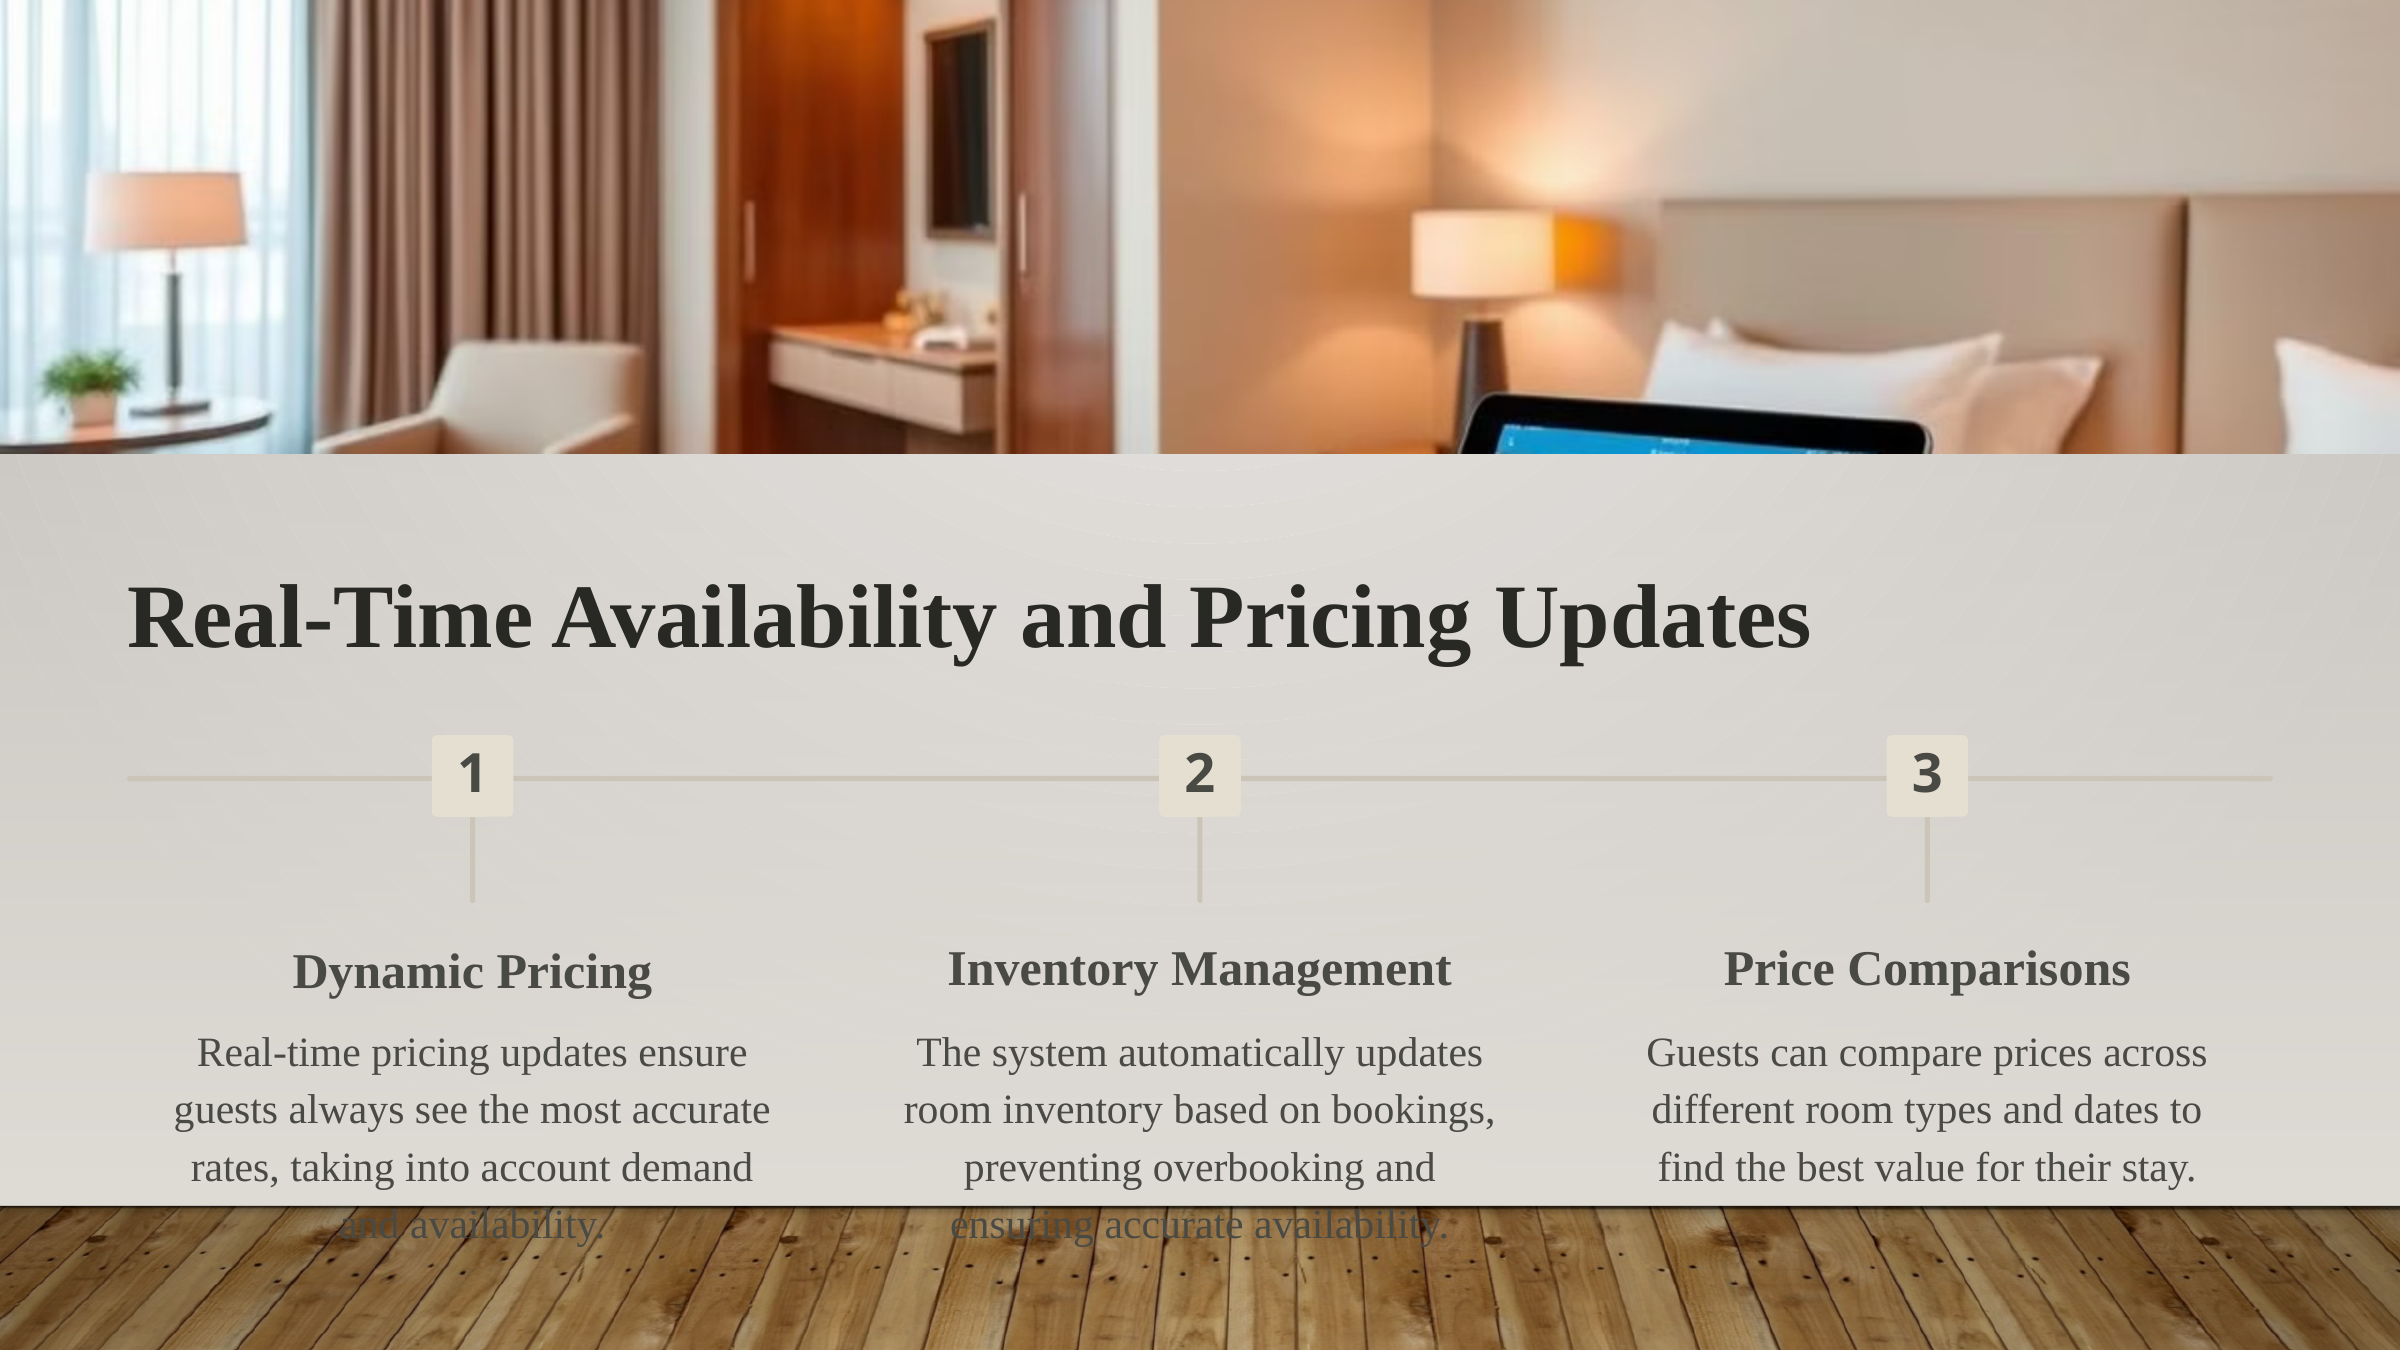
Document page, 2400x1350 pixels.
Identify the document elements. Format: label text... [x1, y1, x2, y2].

text_box [1241, 775, 1886, 782]
text_box 1 [456, 748, 489, 804]
text_box [470, 817, 476, 903]
text_box Price Comparisons [1700, 939, 2155, 996]
text_box [1197, 817, 1203, 903]
text_box [1159, 735, 1241, 817]
text_box [431, 735, 514, 817]
text_box Real-time pricing updates ensure guests always see the most accurate rates, taking into account demand and availability. [163, 1017, 782, 1250]
text_box [514, 775, 1159, 782]
text_box 2 [1184, 748, 1216, 804]
text_box Real-Time Availability and Pricing Updates [127, 553, 1843, 668]
text_box Inventory Management [961, 939, 1439, 996]
picture [0, 0, 2400, 454]
text_box 3 [1911, 748, 1944, 804]
text_box [126, 775, 431, 782]
text_box [1924, 817, 1930, 903]
picture [0, 1206, 2400, 1350]
text_box Guests can compare prices across different room types and dates to find the best value for their stay. [1618, 1017, 2237, 1192]
text_box The system automatically updates room inventory based on bookings, preventing overbooking and ensuring accurate availability. [890, 1017, 1510, 1250]
text_box [1969, 775, 2273, 782]
text_box Dynamic Pricing [245, 942, 700, 1000]
text_box [1886, 735, 1969, 817]
